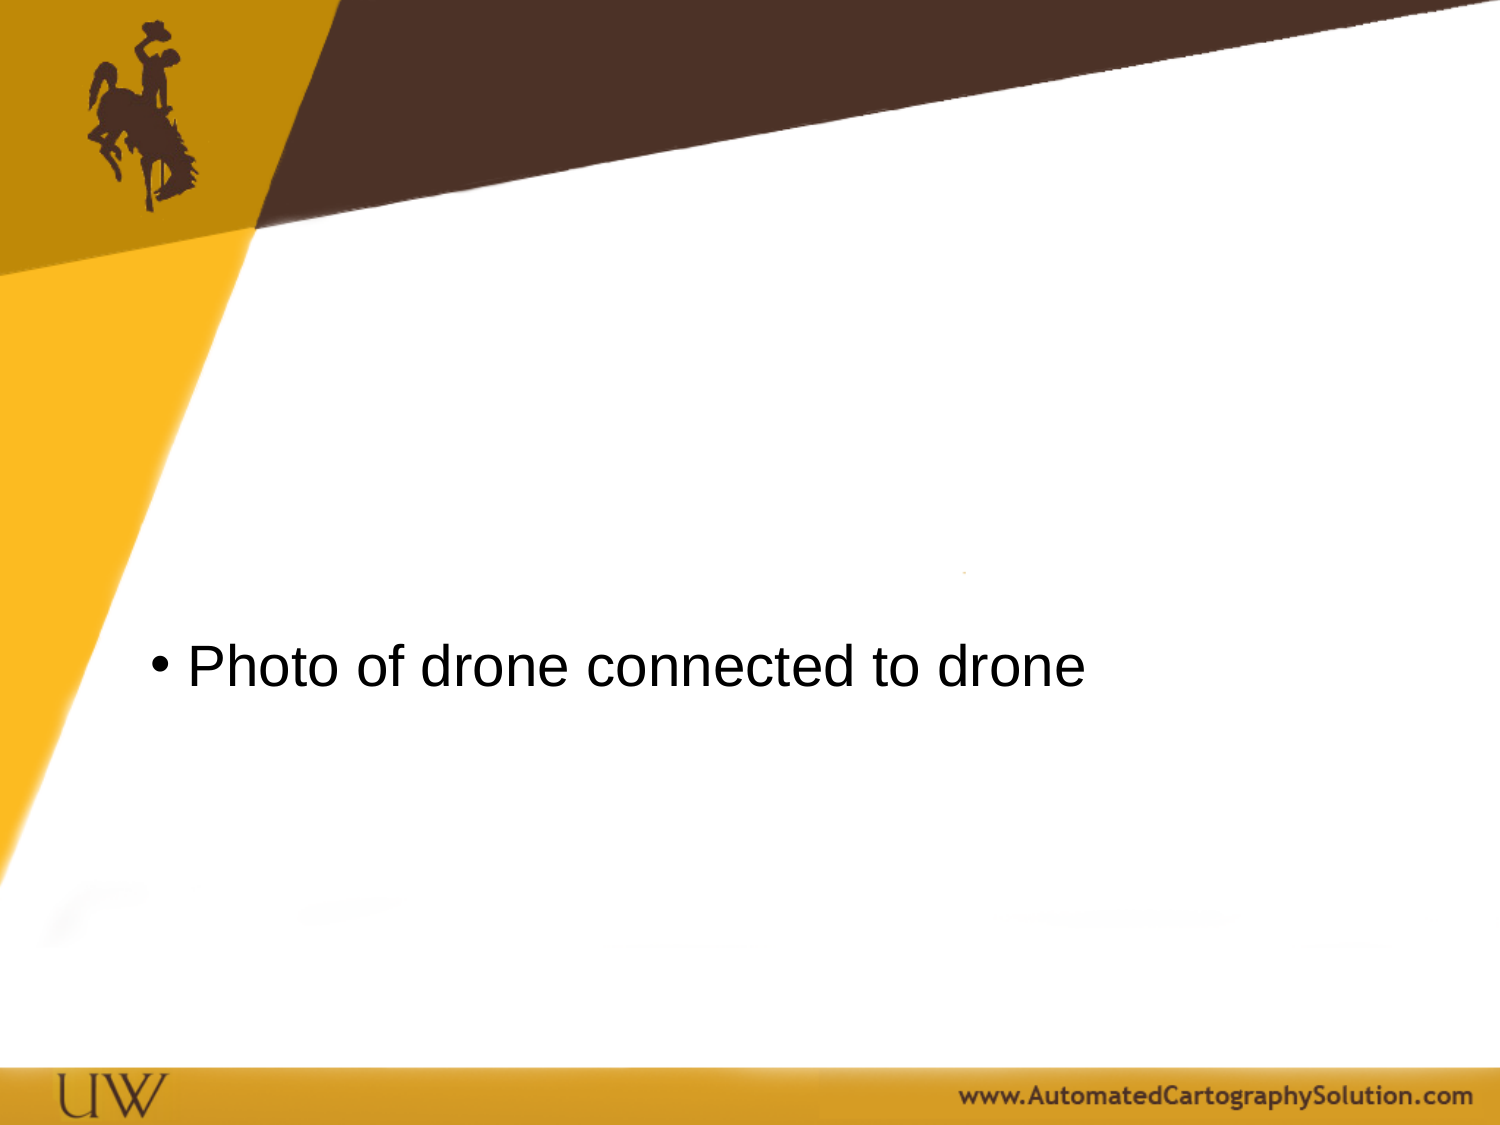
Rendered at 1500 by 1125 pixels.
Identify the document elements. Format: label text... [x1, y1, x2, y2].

picture [0, 0, 1500, 1125]
subtitle Photo of drone connected to drone [150, 573, 1500, 761]
